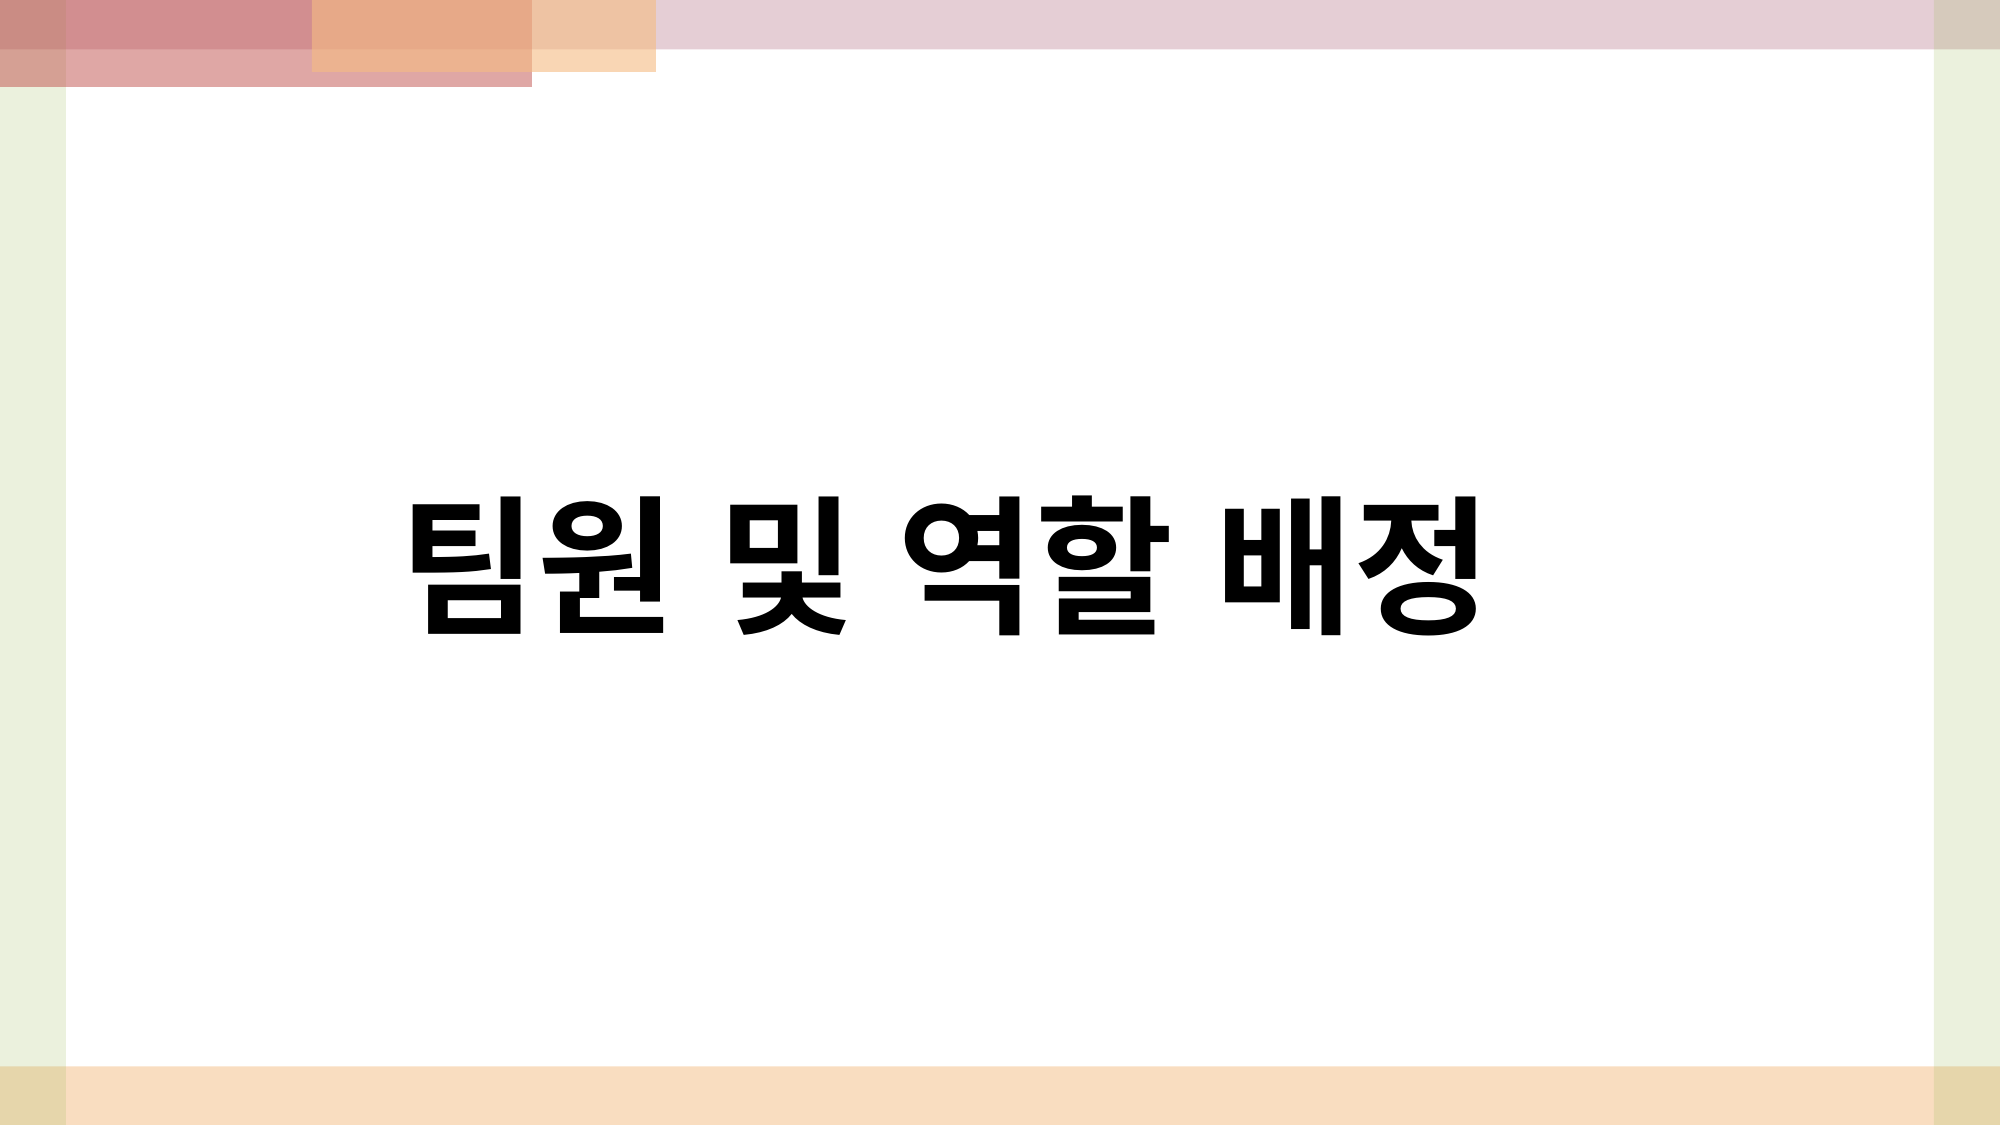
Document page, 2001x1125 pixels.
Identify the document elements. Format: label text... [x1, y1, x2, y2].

text_box 팀원 및 역할 배정 [384, 464, 1615, 660]
